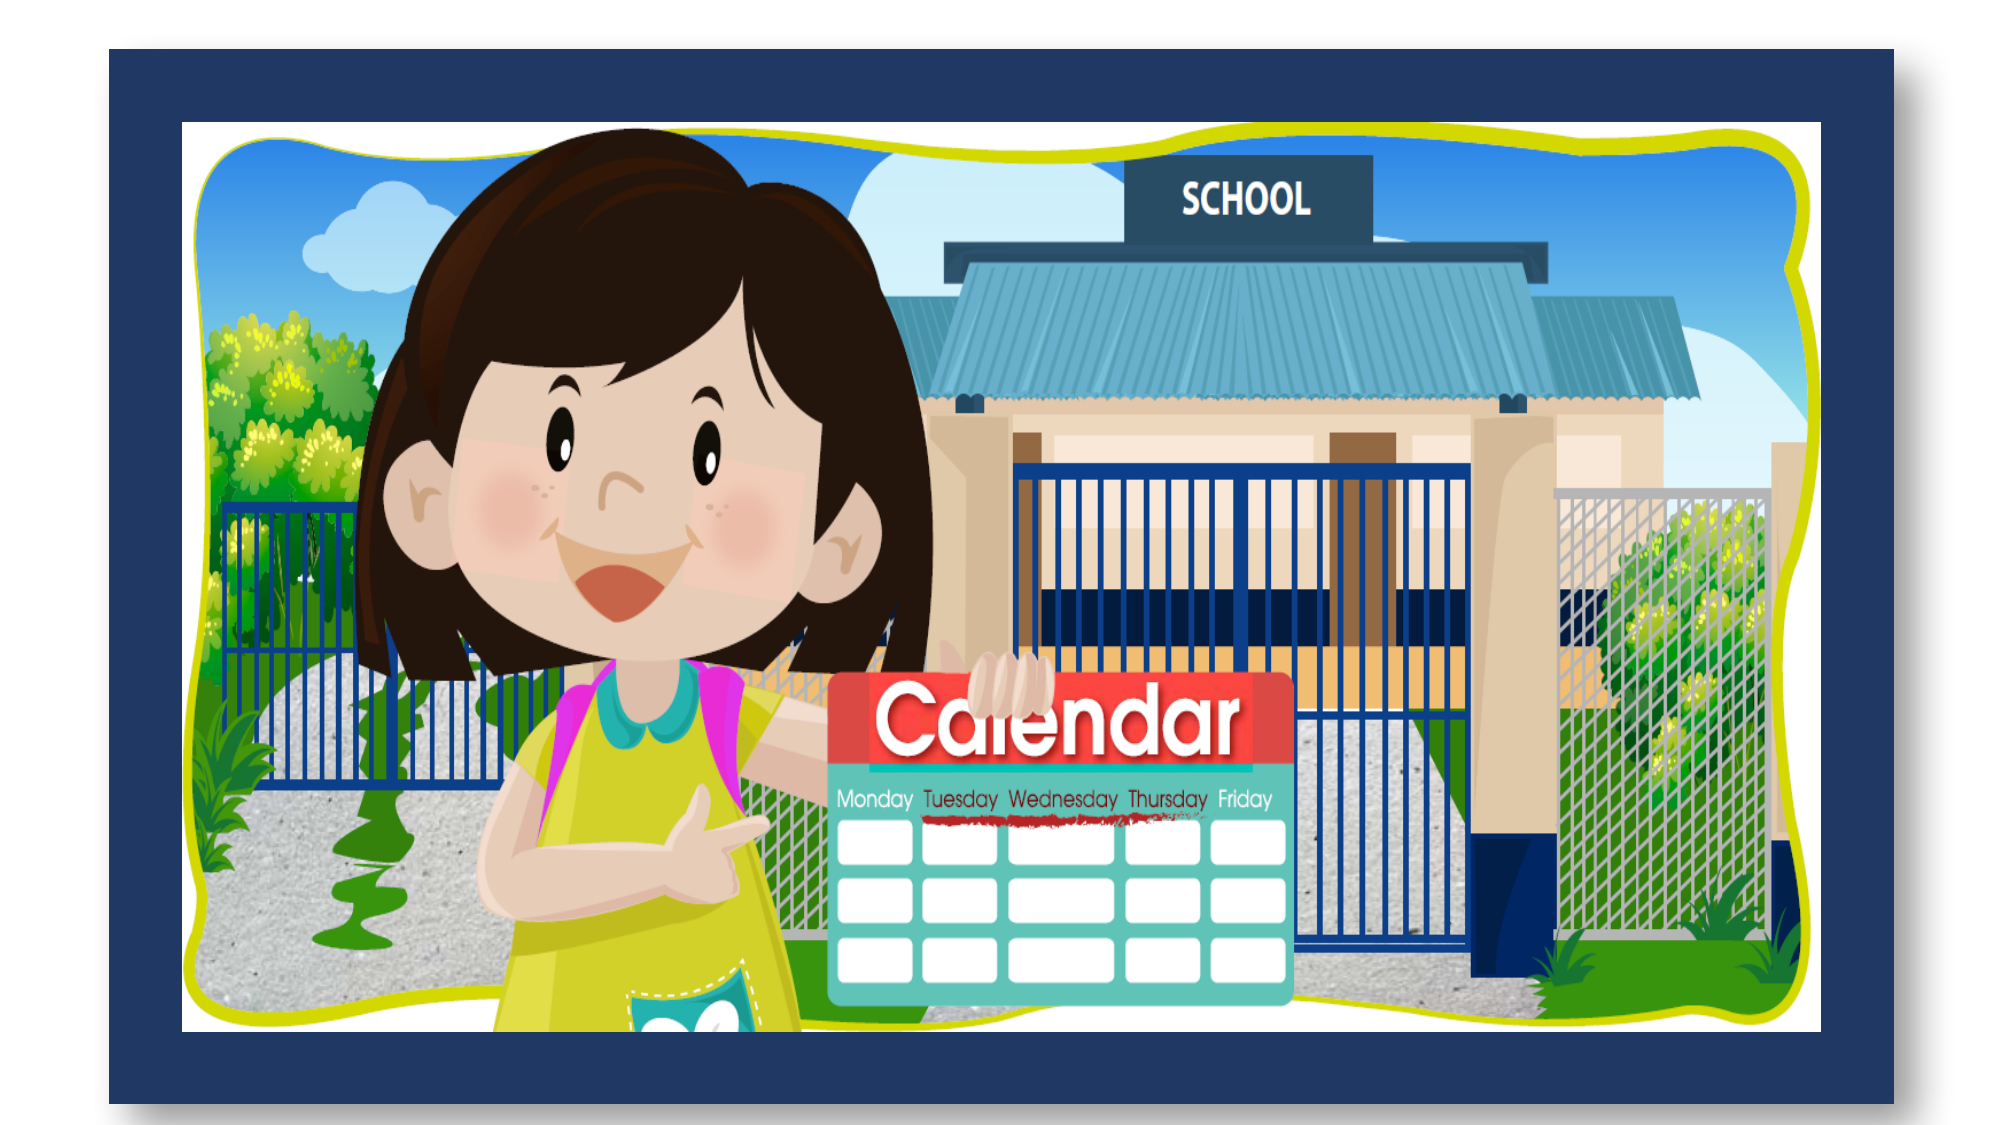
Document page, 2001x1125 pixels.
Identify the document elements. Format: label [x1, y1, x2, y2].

picture [181, 122, 1822, 1032]
